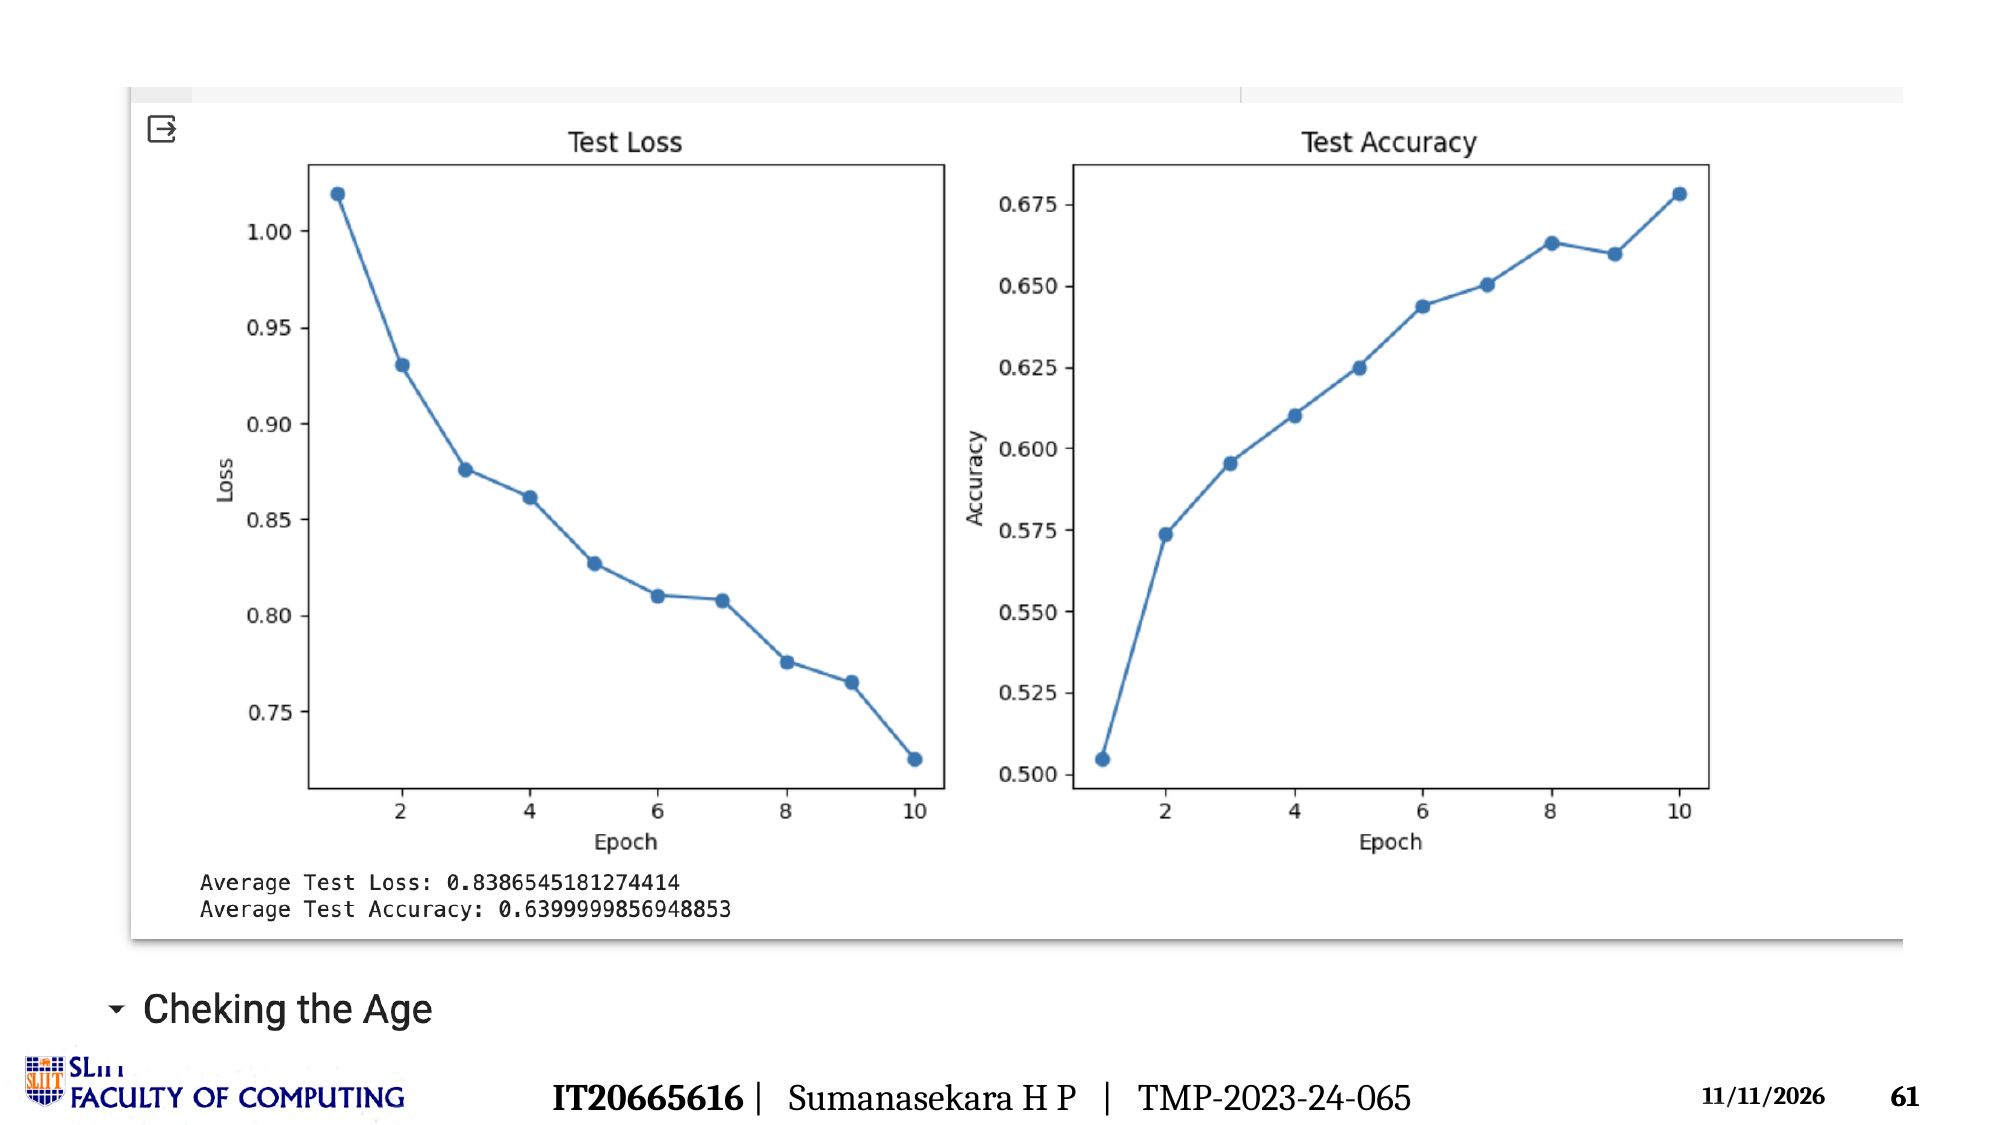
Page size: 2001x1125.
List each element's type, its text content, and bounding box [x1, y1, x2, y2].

text_box IT20665616 | Sumanasekara H P | TMP-2023-24-065 [535, 1066, 1657, 1125]
picture [0, 87, 1903, 1124]
